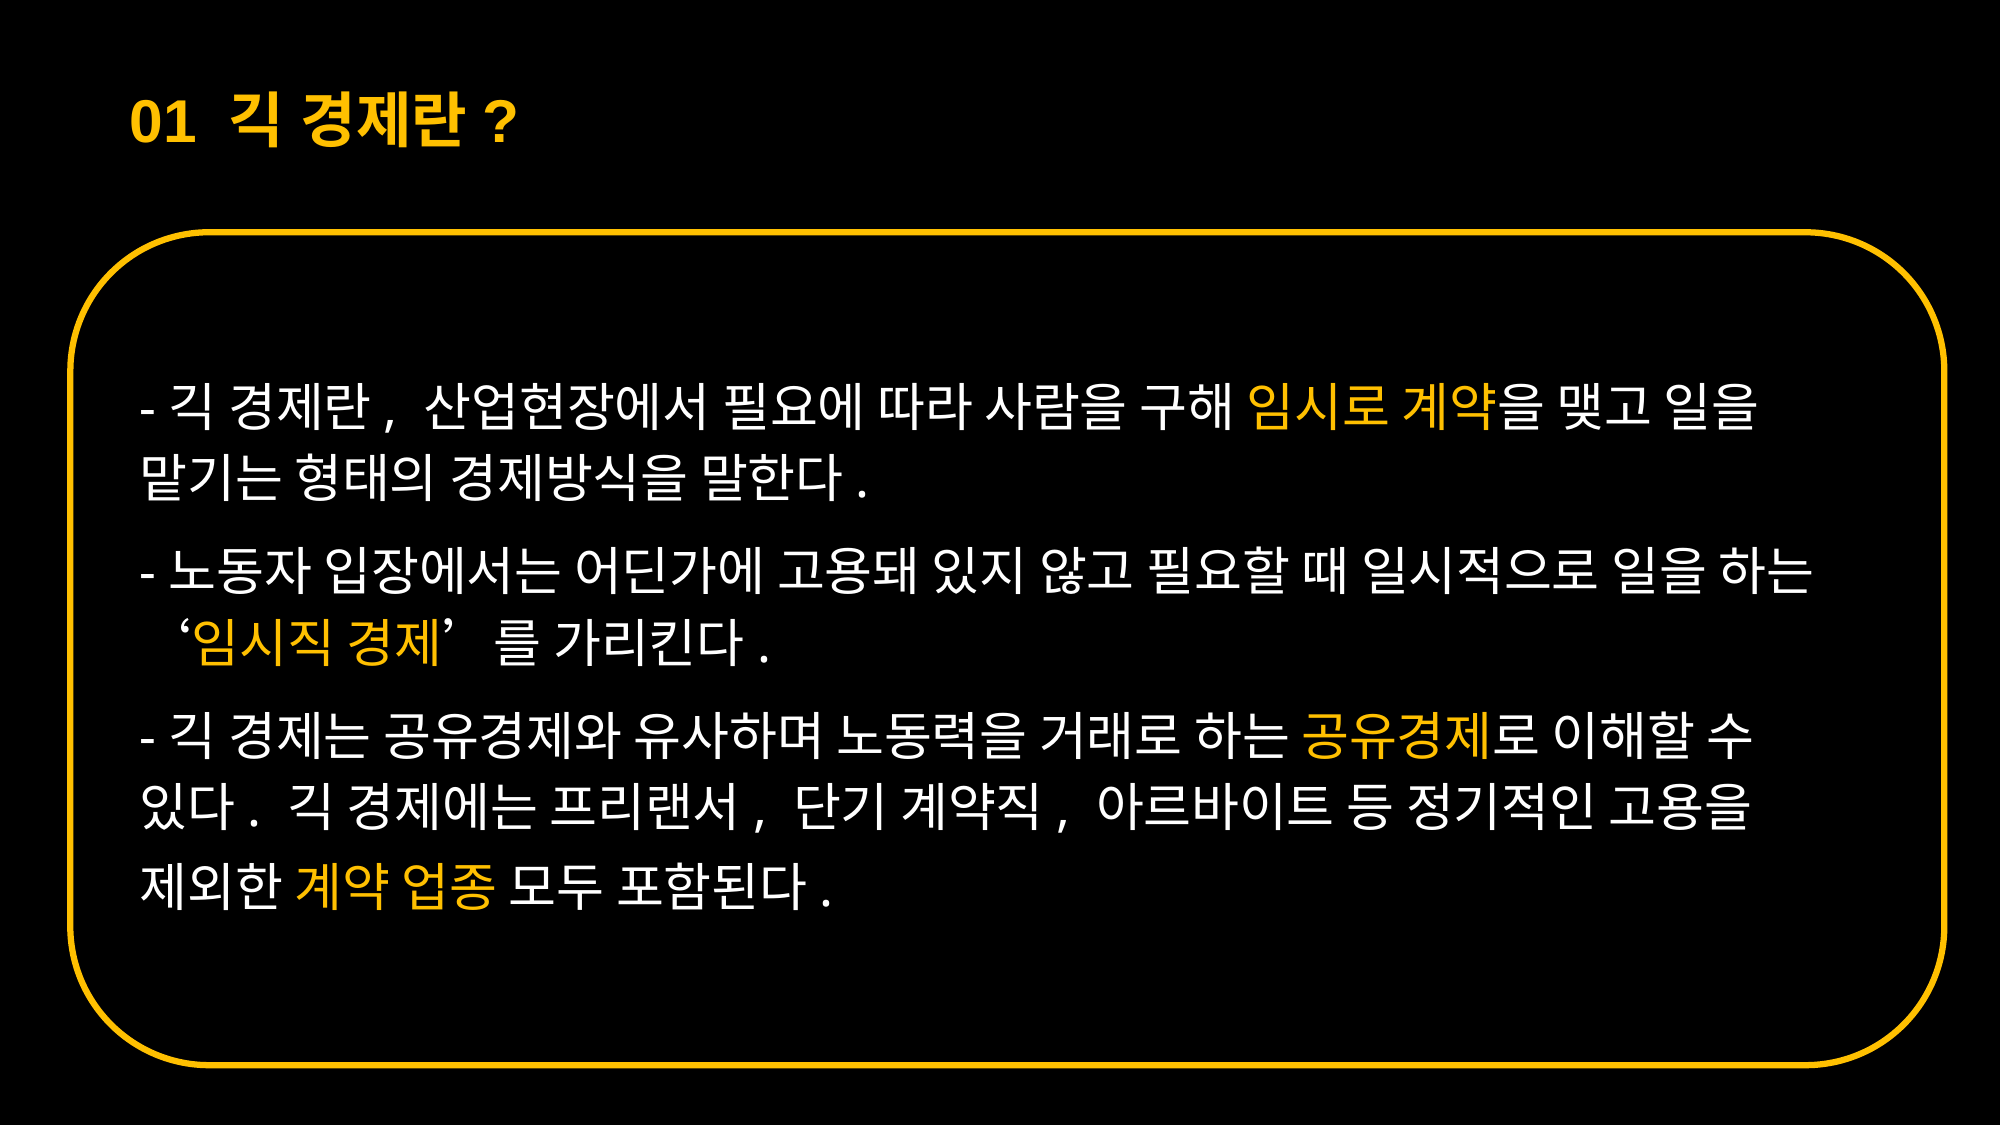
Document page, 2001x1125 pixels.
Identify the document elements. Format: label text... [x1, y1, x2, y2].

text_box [80, 67, 856, 157]
text_box [70, 232, 1945, 1066]
text_box -긱 경제란, 산업현장에서 필요에 따라 사람을 구해 임시로 계약을 맺고 일을 맡기는 형태의 경제방식을 말한다. -노동자 입장에서는 어딘가에 고용돼 있지 않고 필요할 때 일시적으로 일을 하는 ‘임시직 경제’를 가리킨다. -긱 경제는 공유경제와 유사하며 노동력을 거래로 하는 공유경제로 이해할 수 있다. 긱 경제에는 프리랜서, 단기 계약직, 아르바이트 등 정기적인 고용을 제외한 계약 업종 모두 포함된다. [124, 357, 1876, 926]
